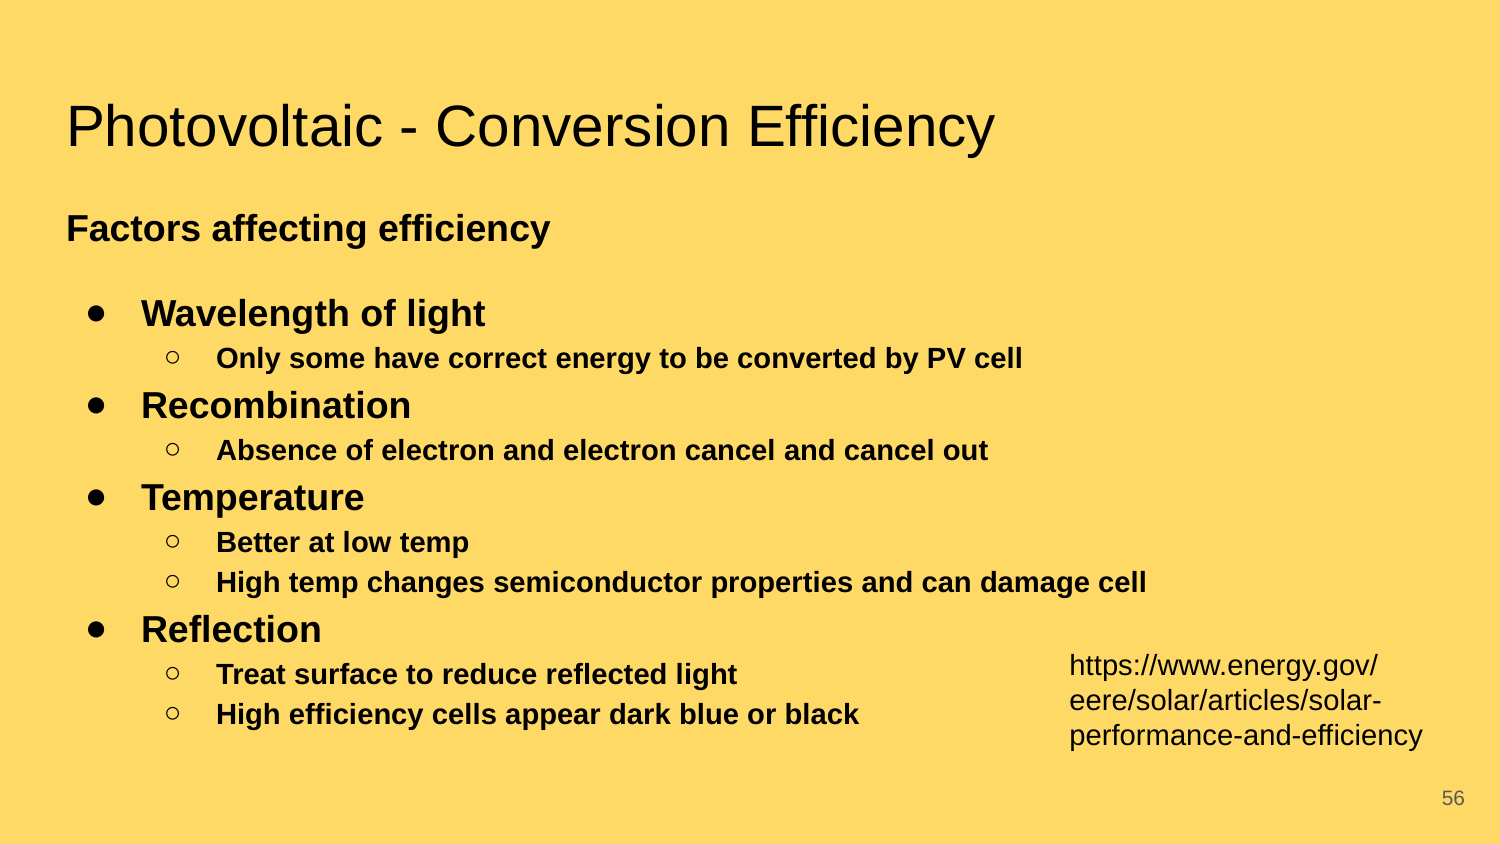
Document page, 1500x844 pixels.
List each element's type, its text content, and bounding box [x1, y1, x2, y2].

slide_number ‹#› [1389, 764, 1480, 830]
text_box https://www.energy.gov/eere/solar/articles/solar-performance-and-efficiency [1054, 631, 1463, 829]
title Photovoltaic - Conversion Efficiency [51, 72, 1449, 167]
list Factors affecting efficiency Wavelength of light Only some have correct energy to be converted by PV cell Recombination Absence of electron and electron cancel and cancel out Temperature Better at low temp High temp changes semiconductor properties and can damage cell Reflection Treat surface to reduce reflected light High efficiency cells appear dark blue or black [51, 189, 1449, 750]
